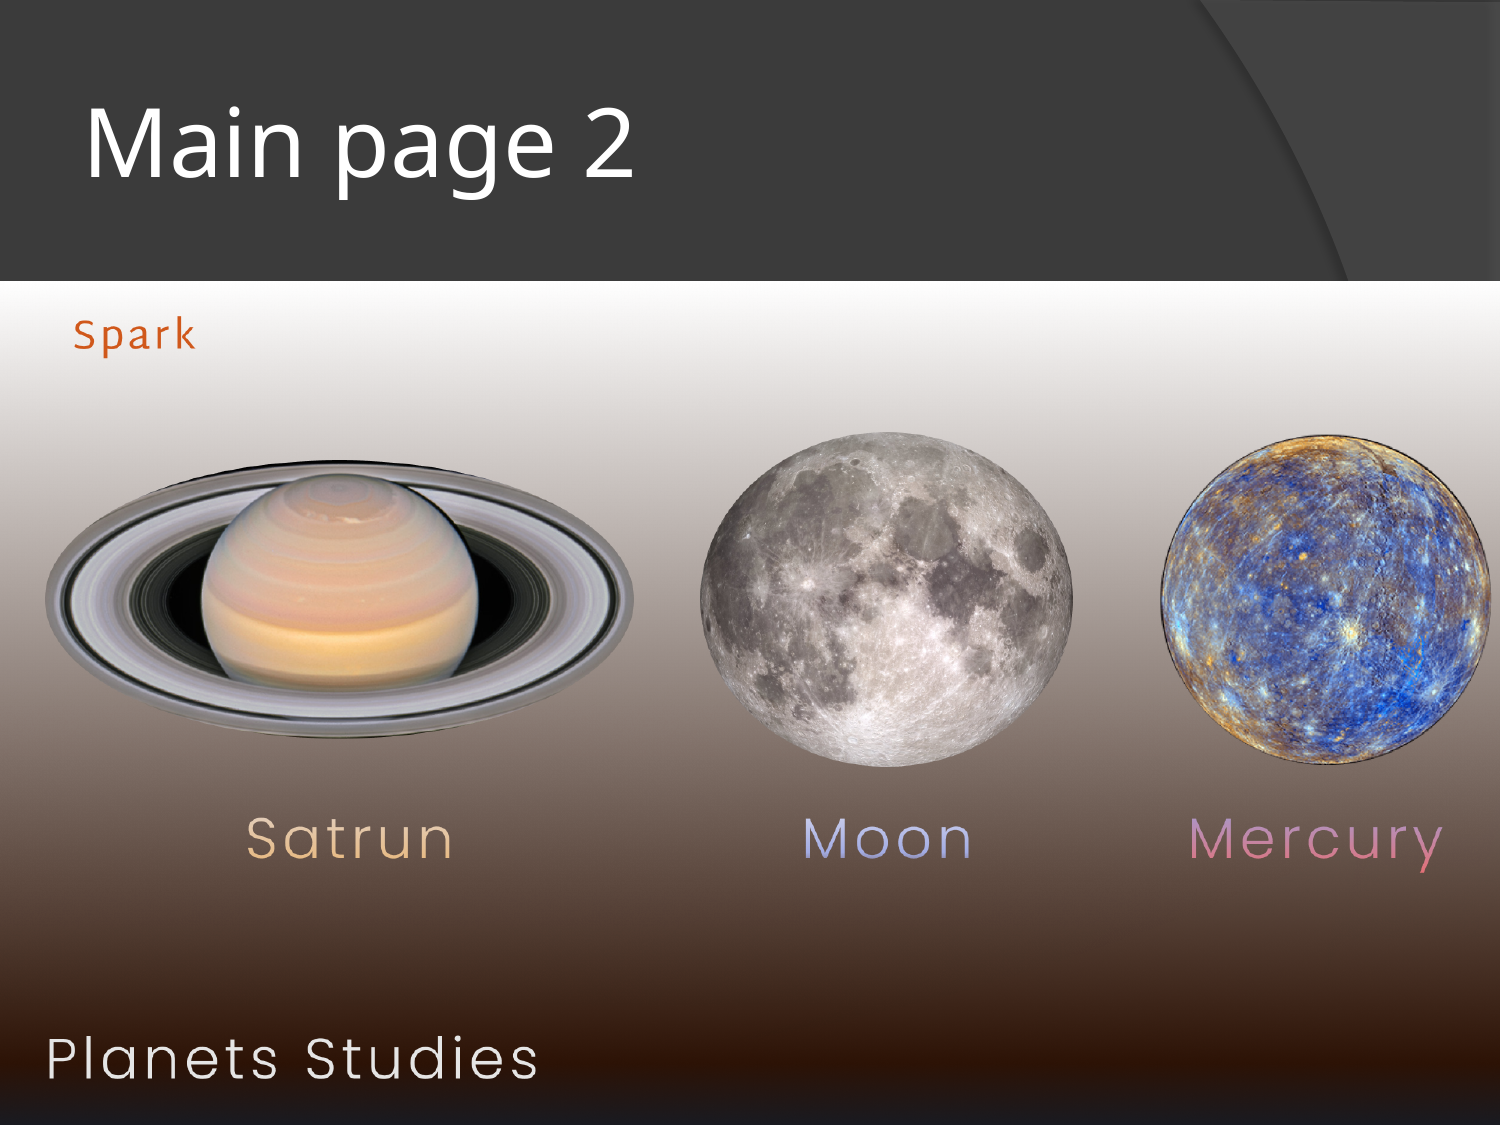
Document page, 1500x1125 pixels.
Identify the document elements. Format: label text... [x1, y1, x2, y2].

title Main page 2 [75, 45, 1300, 233]
picture [0, 280, 1500, 1125]
